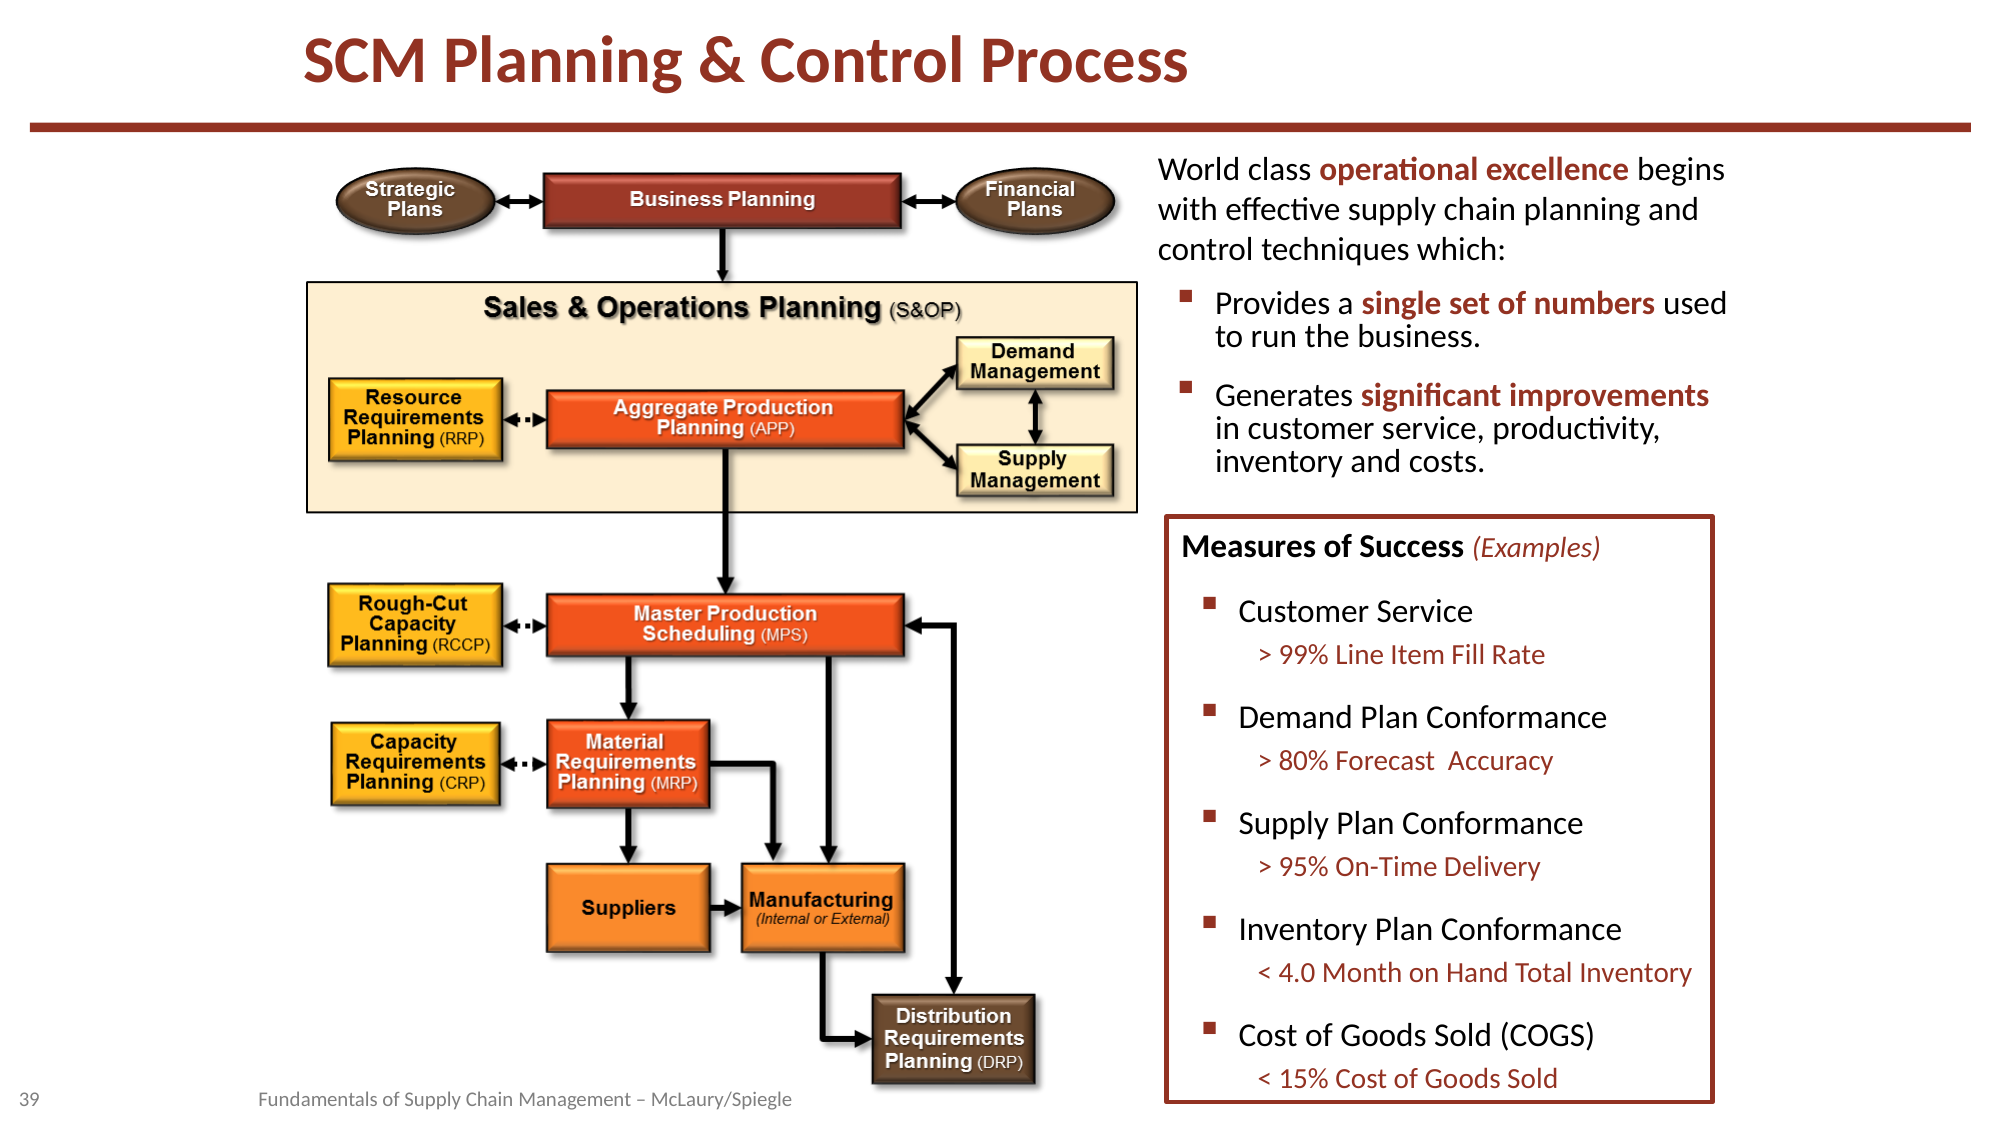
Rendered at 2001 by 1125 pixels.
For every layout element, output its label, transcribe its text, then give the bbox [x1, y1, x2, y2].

title SCM Planning & Control Process [288, 0, 1751, 103]
text_box World class operational excellence begins with effective supply chain planning and control techniques which: Provides a single set of numbers used to run the business. Generates significant improvements in customer service, productivity, inventory and costs. [1143, 139, 1750, 1125]
footer Fundamentals of Supply Chain Management – McLaury/Spiegle [62, 1084, 793, 1113]
picture [306, 161, 1138, 1104]
slide_number 39 [18, 1083, 62, 1112]
text_box Measures of Success (Examples) Customer Service > 99% Line Item Fill Rate Demand Plan Conformance > 80% Forecast Accuracy Supply Plan Conformance > 95% On-Time Delivery Inventory Plan Conformance < 4.0 Month on Hand Total Inventory Cost of Goods Sold (COGS) < 15% Cost of Goods Sold [1166, 516, 1713, 1102]
